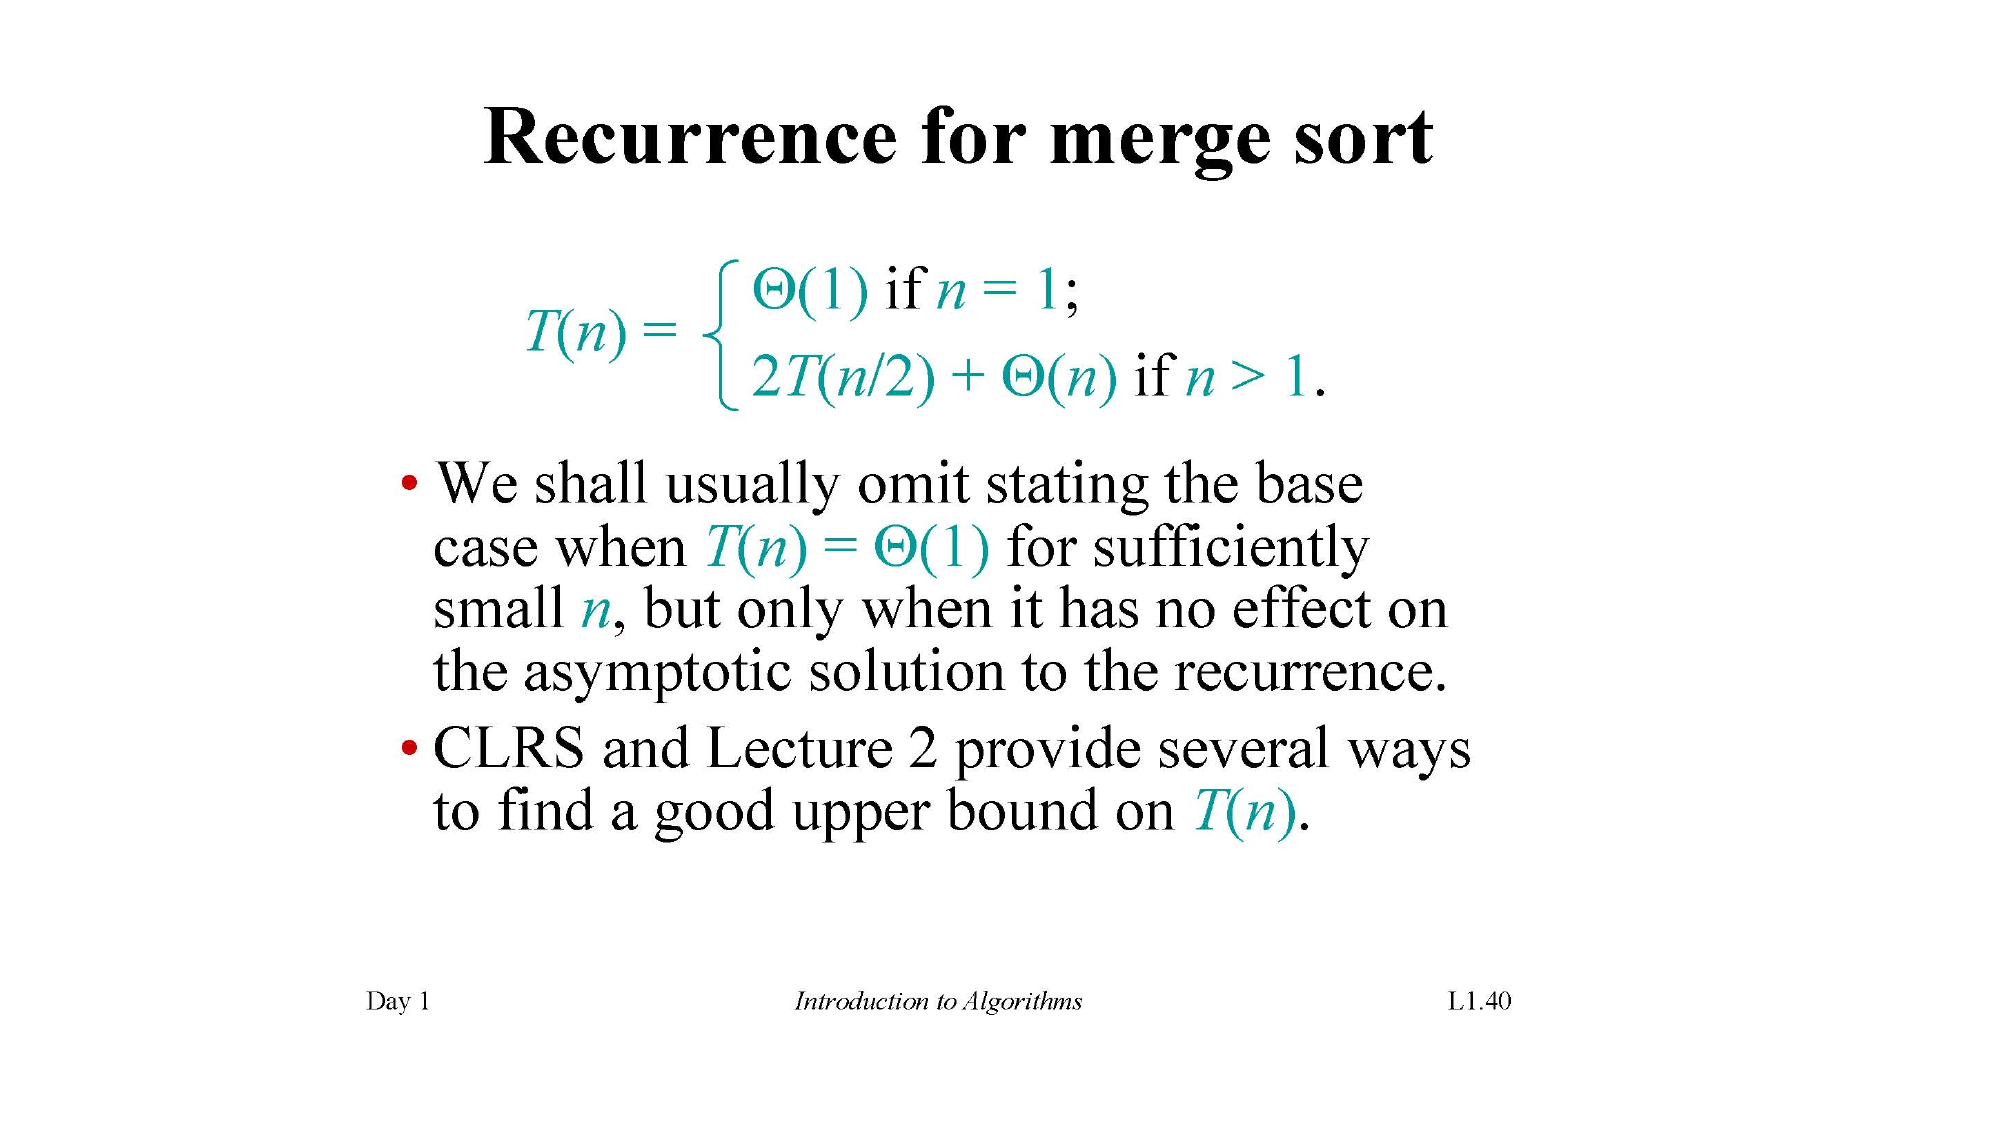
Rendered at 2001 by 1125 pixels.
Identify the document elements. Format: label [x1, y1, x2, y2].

picture [249, 0, 1629, 1034]
